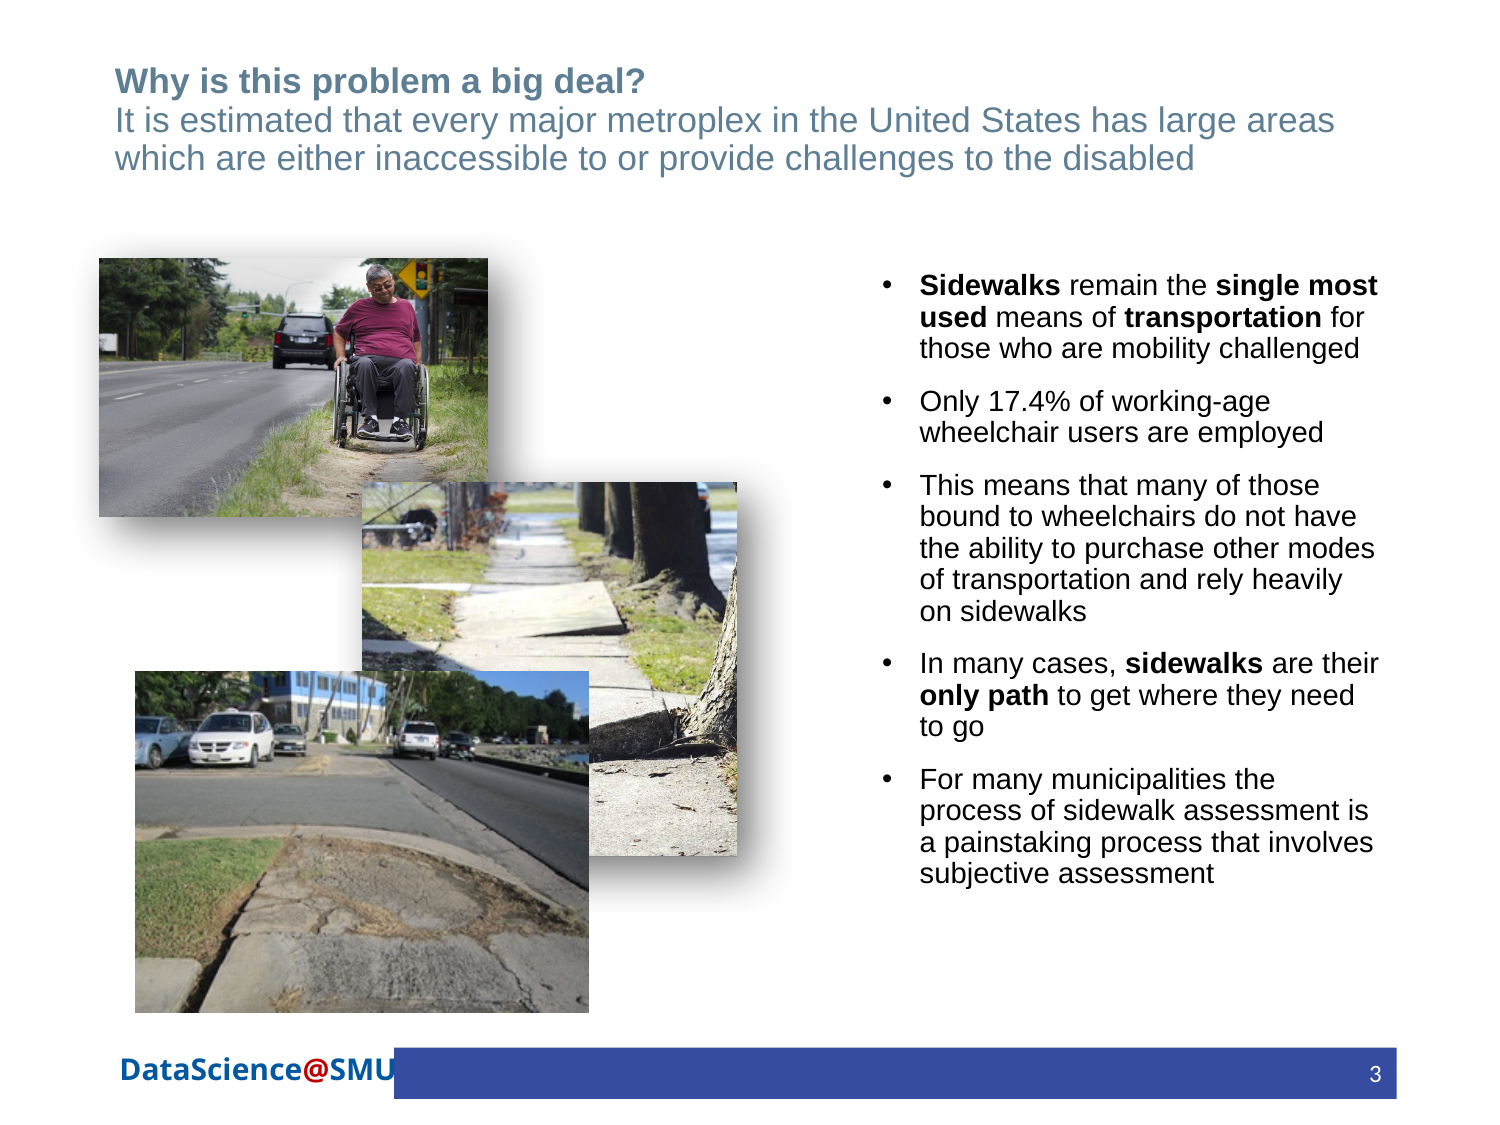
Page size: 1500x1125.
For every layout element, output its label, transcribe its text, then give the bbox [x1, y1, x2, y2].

slide_number 3 [1059, 1042, 1397, 1103]
list Sidewalks remain the single most used means of transportation for those who are mobility challenged Only 17.4% of working-age wheelchair users are employed This means that many of those bound to wheelchairs do not have the ability to purchase other modes of transportation and rely heavily on sidewalks In many cases, sidewalks are their only path to get where they need to go For many municipalities the process of sidewalk assessment is a painstaking process that involves subjective assessment [866, 263, 1397, 1013]
title Why is this problem a big deal? It is estimated that every major metroplex in the United States has large areas which are either inaccessible to or provide challenges to the disabled [99, 53, 1397, 186]
picture [99, 258, 737, 1013]
